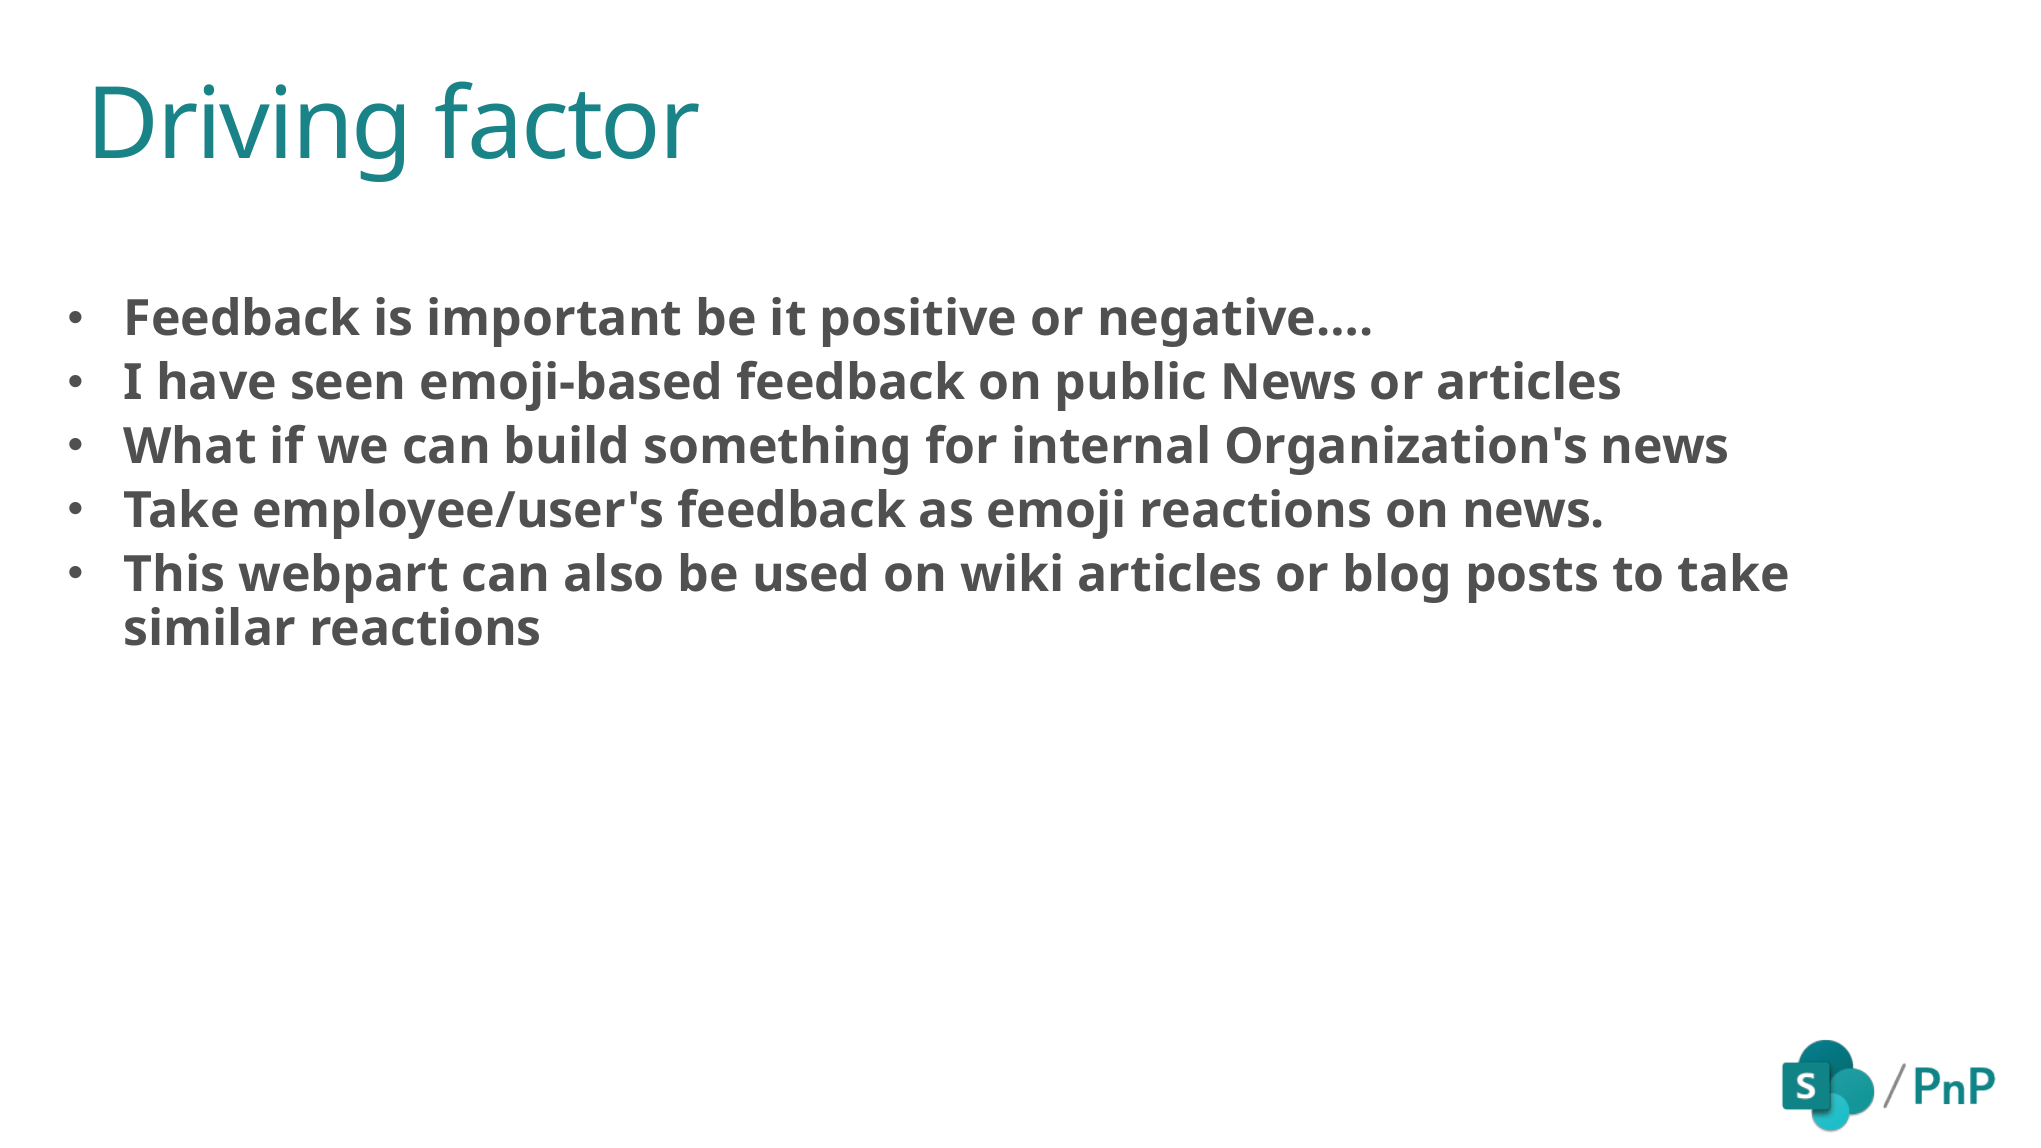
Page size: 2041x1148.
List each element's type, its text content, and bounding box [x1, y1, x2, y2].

picture [1773, 1039, 1996, 1134]
text_box Driving factor [62, 57, 2013, 208]
text_box Feedback is important be it positive or negative…. I have seen emoji-based feedback on public News or articles What if we can build something for internal Organization's news Take employee/user's feedback as emoji reactions on news. This webpart can also be used on wiki articles or blog posts to take similar reactions [43, 207, 1960, 736]
